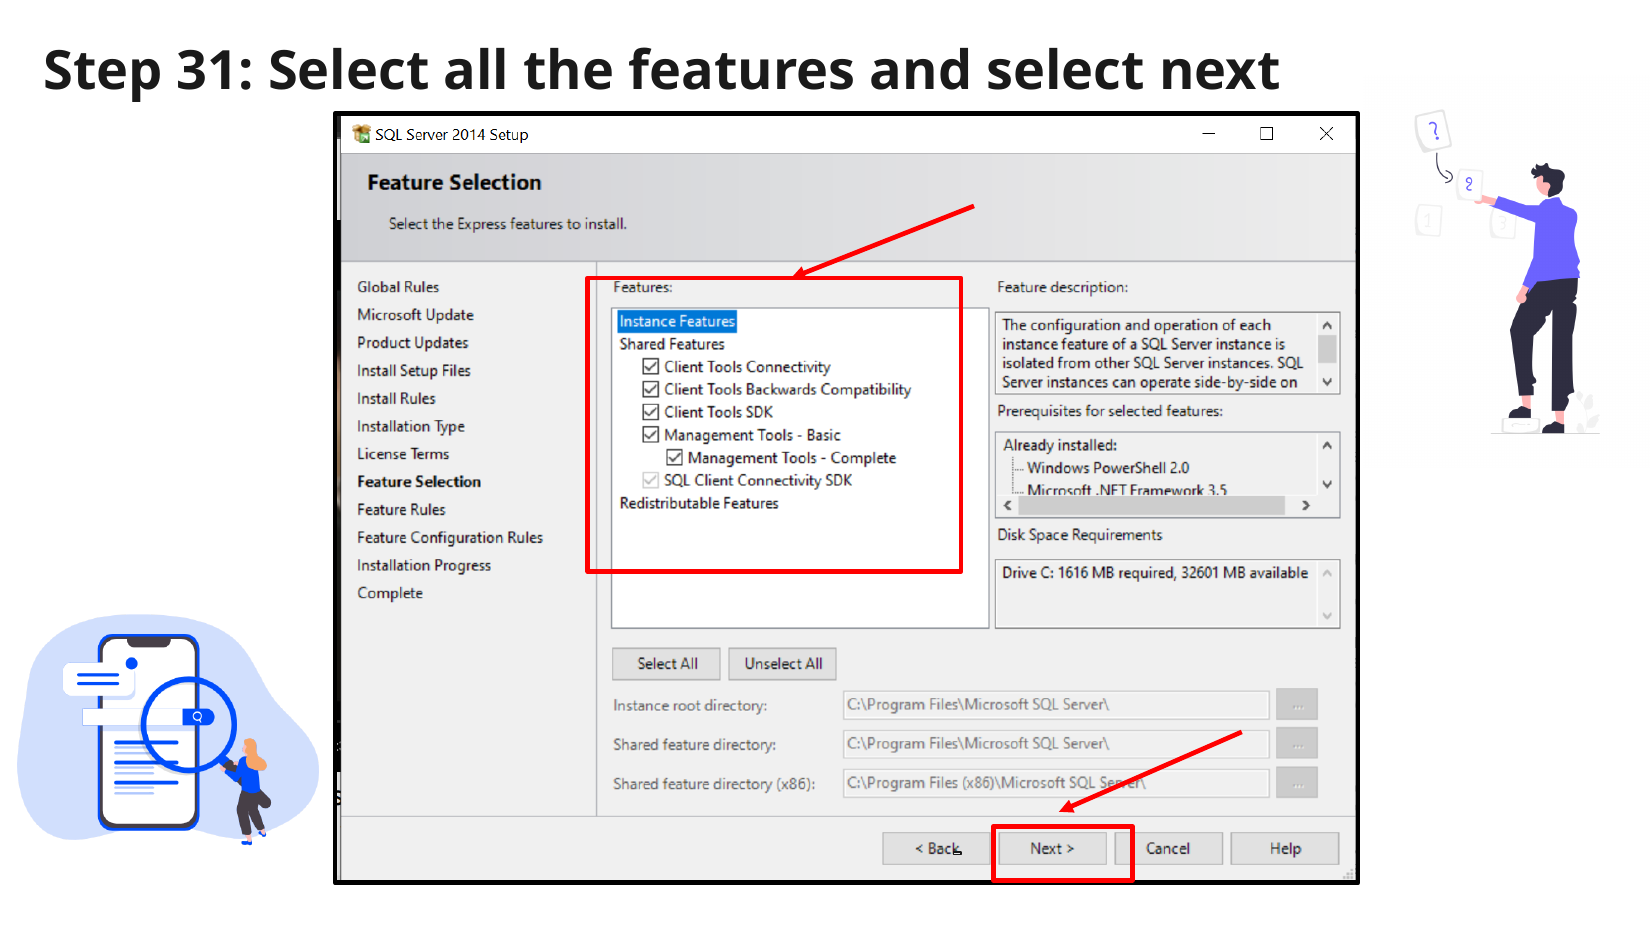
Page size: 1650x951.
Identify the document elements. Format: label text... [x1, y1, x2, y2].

picture [1363, 75, 1650, 469]
picture [337, 115, 1356, 881]
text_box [791, 205, 975, 279]
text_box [1058, 731, 1243, 812]
picture [16, 578, 319, 881]
text_box Step 31: Select all the features and select next [28, 20, 1622, 115]
